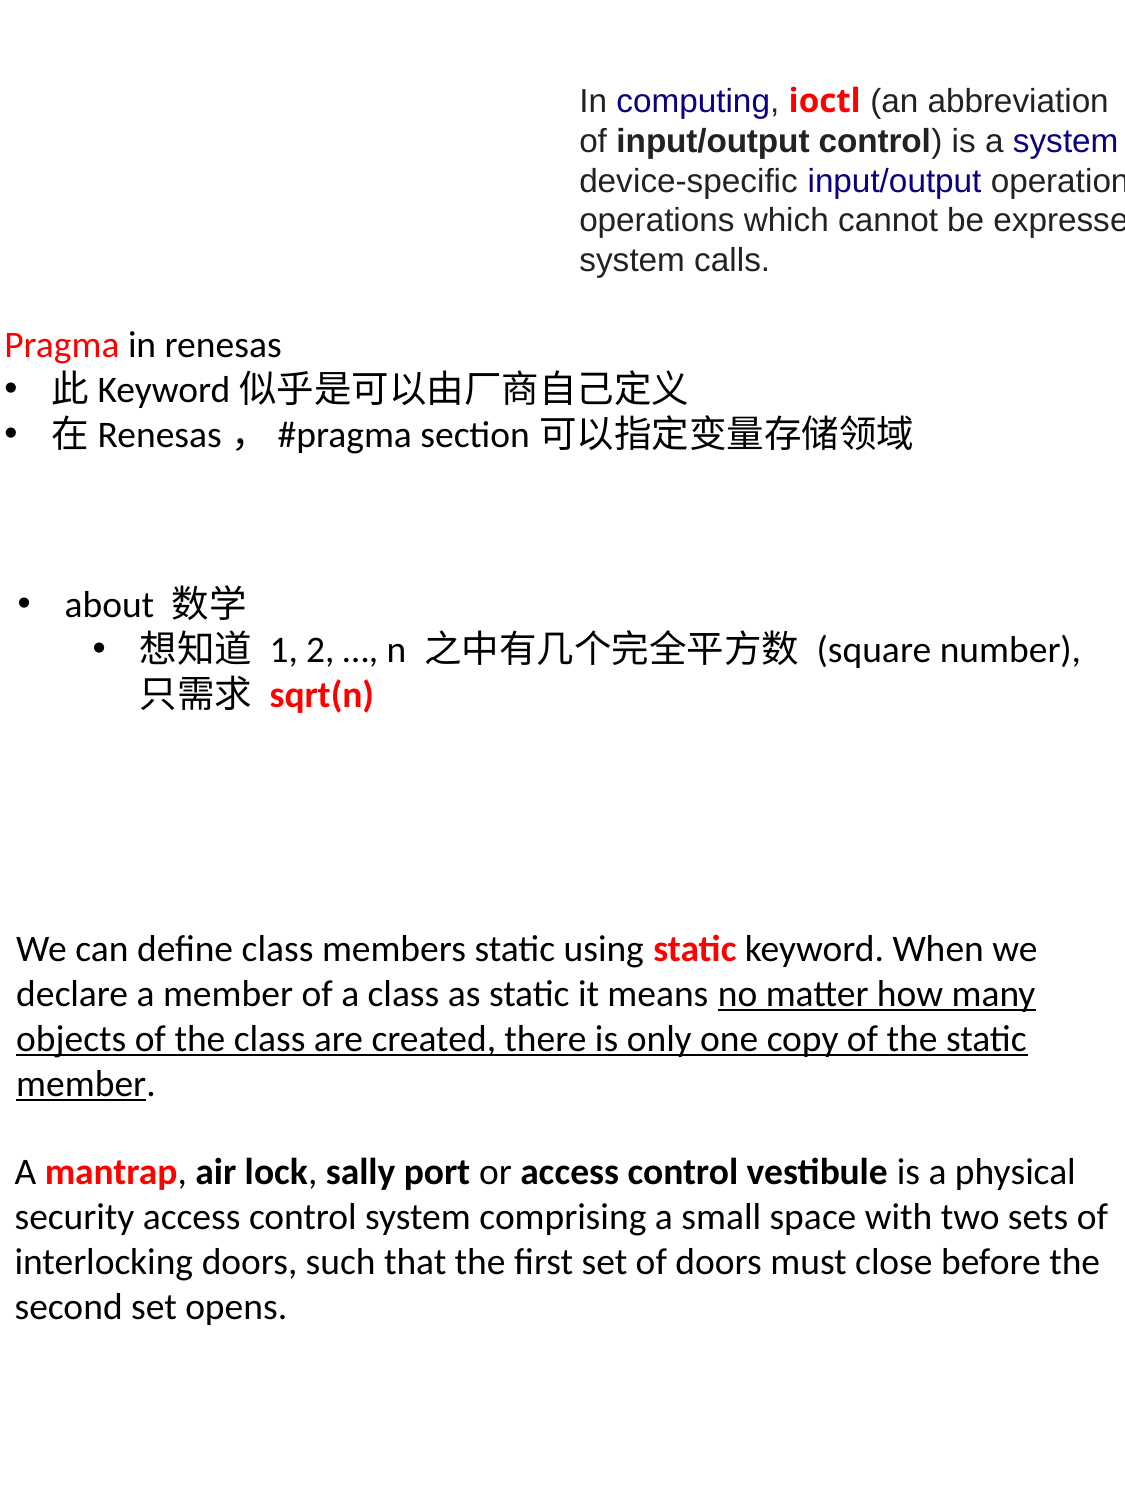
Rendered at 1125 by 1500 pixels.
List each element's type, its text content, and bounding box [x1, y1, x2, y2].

text_box In computing, ioctl (an abbreviation of input/output control) is a system call for device-specific input/output operations and other operations which cannot be expressed by regular system calls. [564, 71, 1125, 286]
text_box We can define class members static using static keyword. When we declare a member of a class as static it means no matter how many objects of the class are created, there is only one copy of the static member. [1, 916, 1125, 1112]
text_box about 数学 想知道 1, 2, …, n 之中有几个完全平方数 (square number), 只需求 sqrt(n) [3, 572, 1125, 723]
text_box Pragma in renesas 此Keyword似乎是可以由厂商自己定义 在Renesas，#pragma section可以指定变量存储领域 [0, 312, 930, 463]
text_box A mantrap, air lock, sally port or access control vestibule is a physical security access control system comprising a small space with two sets of interlocking doors, such that the first set of doors must close before the second set opens. [0, 1139, 1125, 1335]
